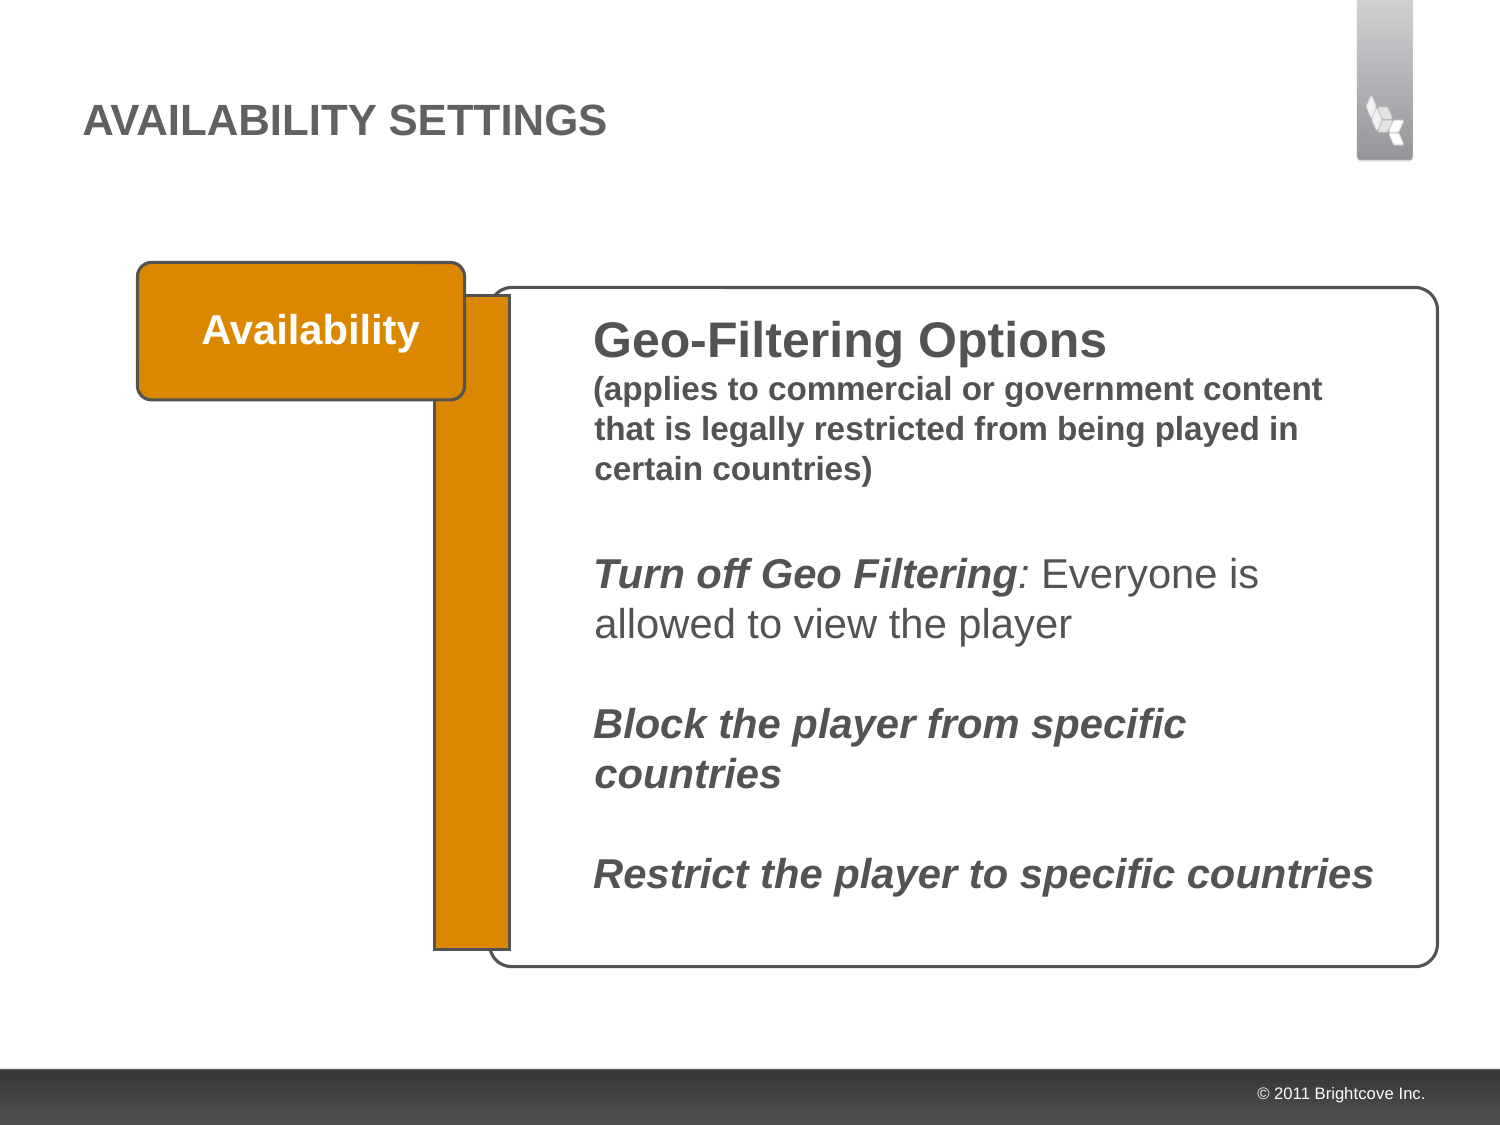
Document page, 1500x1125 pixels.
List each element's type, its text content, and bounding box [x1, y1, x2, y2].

text_box [434, 295, 510, 950]
title Availability Settings [66, 34, 1322, 203]
picture [0, 0, 1500, 1125]
text_box Availability [137, 262, 465, 400]
text_box Geo-Filtering Options (applies to commercial or government content that is legally restricted from being played in certain countries) Turn off Geo Filtering: Everyone is allowed to view the player Block the player from specific countries Restrict the player to specific countries [490, 287, 1438, 967]
